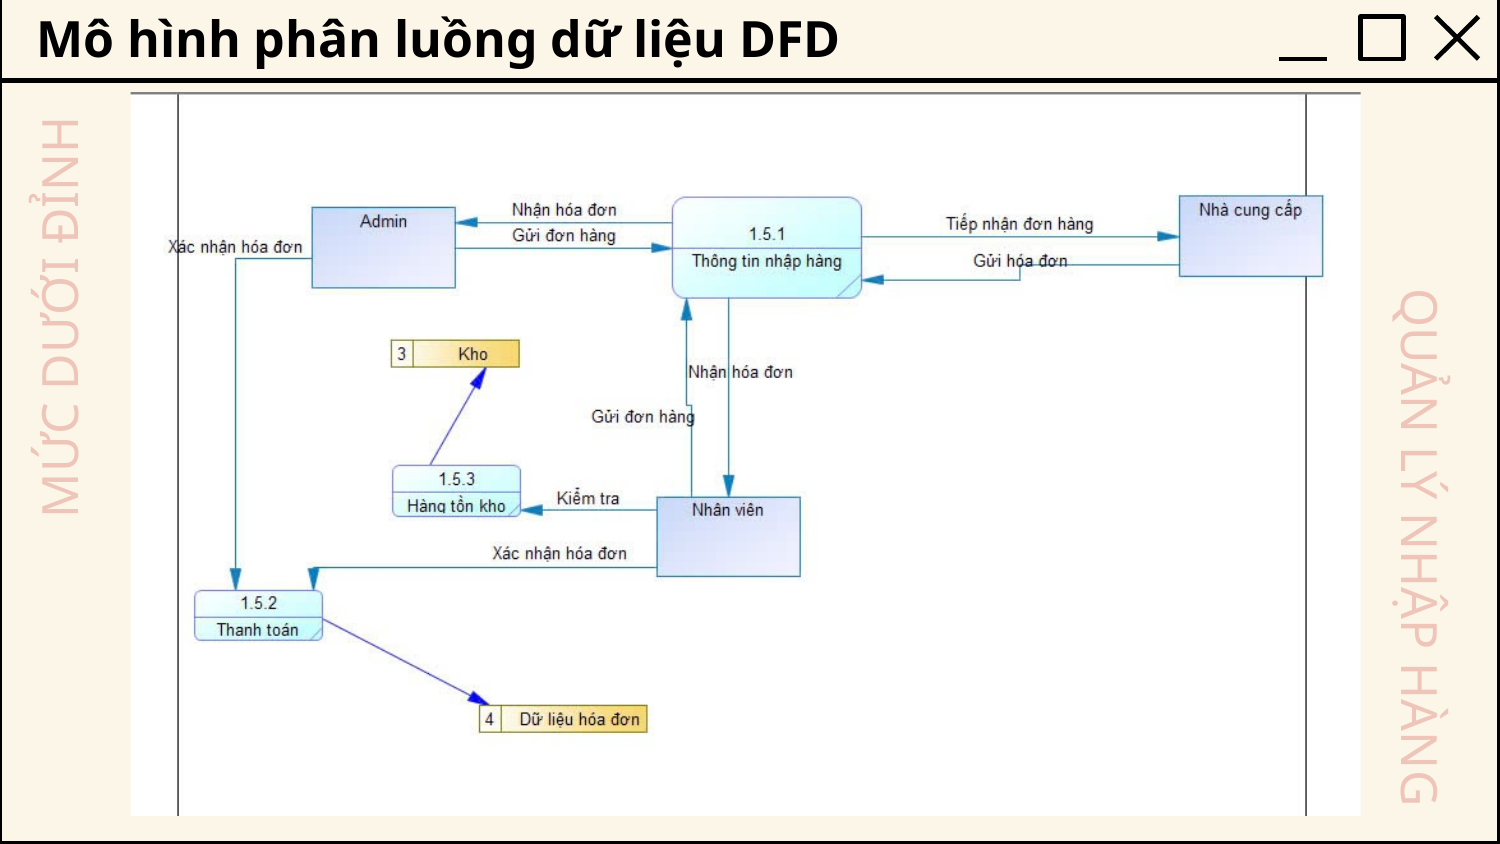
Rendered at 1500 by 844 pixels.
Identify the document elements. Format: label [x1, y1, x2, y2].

text_box [0, 0, 1500, 844]
picture [130, 91, 1361, 817]
